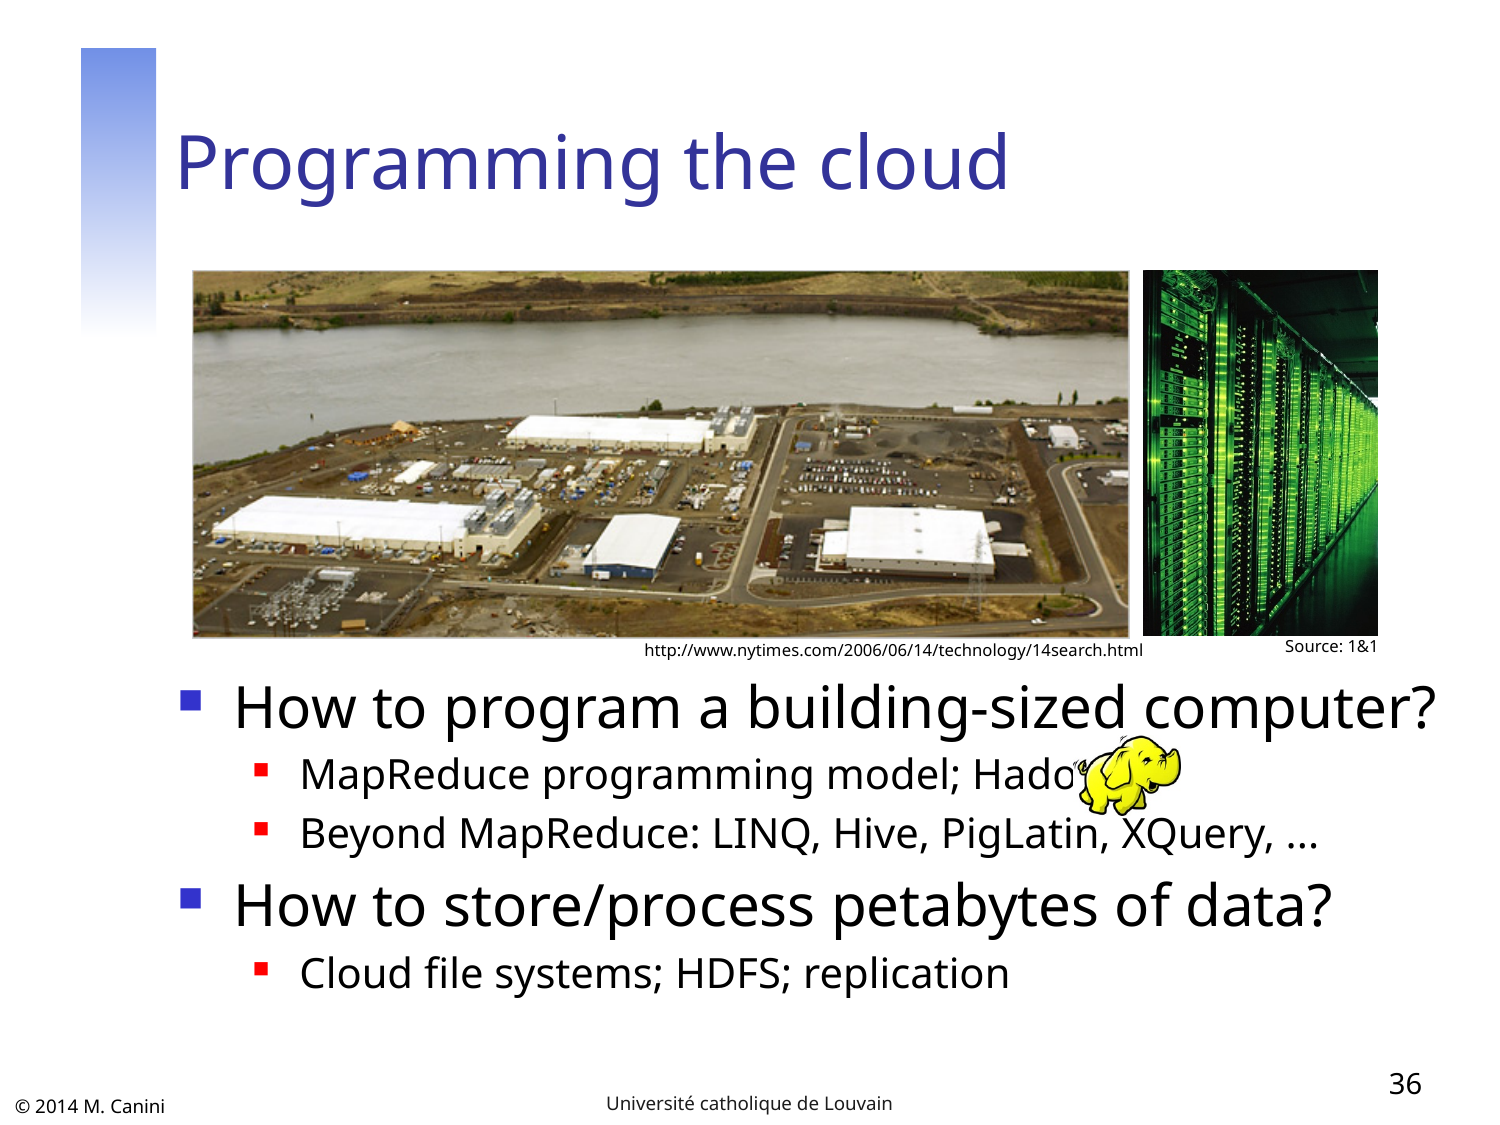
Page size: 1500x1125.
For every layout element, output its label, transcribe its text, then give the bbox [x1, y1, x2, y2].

text_box http://www.nytimes.com/2006/06/14/technology/14search.html [629, 632, 1160, 667]
footer Université catholique de Louvain [512, 1083, 987, 1125]
text_box Source: 1&1 [1270, 628, 1394, 663]
picture [1073, 735, 1181, 816]
picture [191, 269, 1130, 640]
picture [1143, 270, 1378, 637]
title Programming the cloud [158, 49, 1438, 213]
slide_number 36 [1124, 1037, 1438, 1113]
list How to program a building-sized computer? MapReduce programming model; Hadoop Beyond MapReduce: LINQ, Hive, PigLatin, XQuery, ... How to store/process petabytes of data? Cloud file systems; HDFS; replication [162, 662, 1455, 1077]
